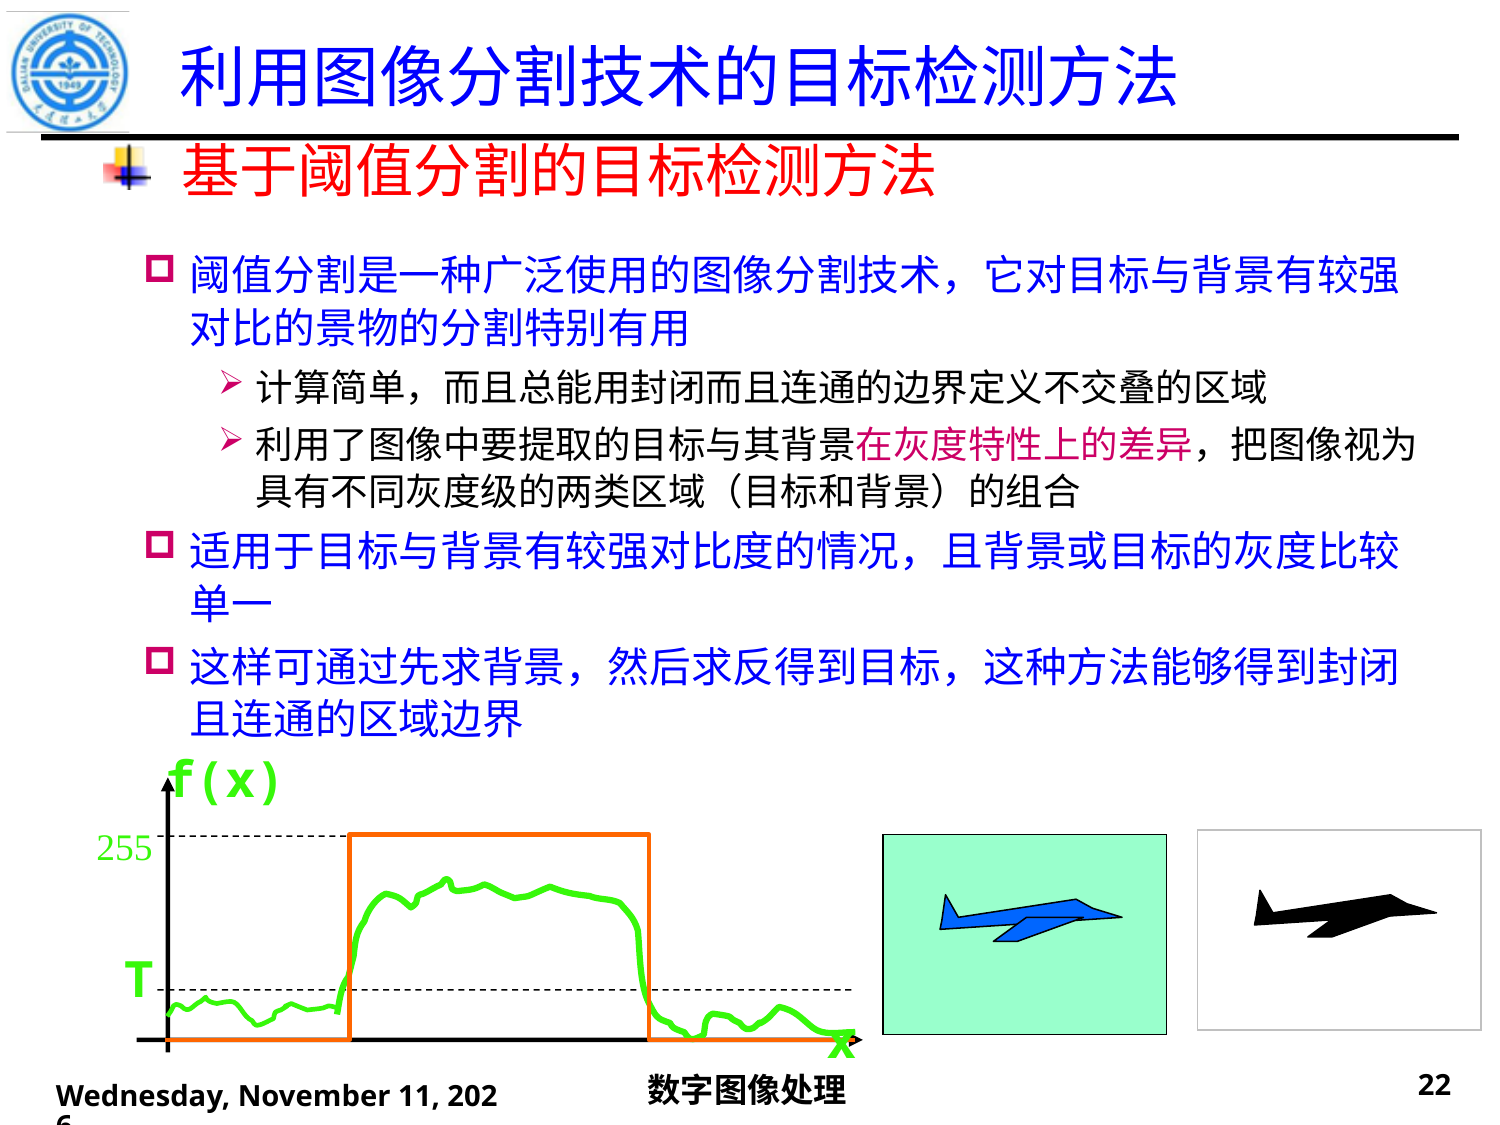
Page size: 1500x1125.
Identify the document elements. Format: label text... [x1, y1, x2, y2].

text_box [1197, 829, 1482, 1031]
picture [6, 10, 130, 136]
text_box 利用图像分割技术的目标检测方法 [164, 0, 1500, 123]
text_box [882, 834, 1167, 1035]
title 基于阈值分割的目标检测方法 [88, 66, 1164, 214]
picture [103, 142, 151, 190]
list 阈值分割是一种广泛使用的图像分割技术，它对目标与背景有较强对比的景物的分割特别有用 计算简单，而且总能用封闭而且连通的边界定义不交叠的区域 利用了图像中要提取的目标与其背景在灰度特性上的差异，把图像视为具有不同灰度级的两类区域（目标和背景）的组合 适用于目标与背景有较强对比度的情况，且背景或目标的灰度比较单一 这样可通过先求背景，然后求反得到目标，这种方法能够得到封闭且连通的区域边界 [52, 238, 1451, 493]
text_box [80, 739, 931, 1077]
list 阈值分割是一种广泛使用的图像分割技术，它对目标与背景有较强对比的景物的分割特别有用 计算简单，而且总能用封闭而且连通的边界定义不交叠的区域 利用了图像中要提取的目标与其背景在灰度特性上的差异，把图像视为具有不同灰度级的两类区域（目标和背景）的组合 适用于目标与背景有较强对比度的情况，且背景或目标的灰度比较单一 这样可通过先求背景，然后求反得到目标，这种方法能够得到封闭且连通的区域边界 [52, 494, 1451, 794]
